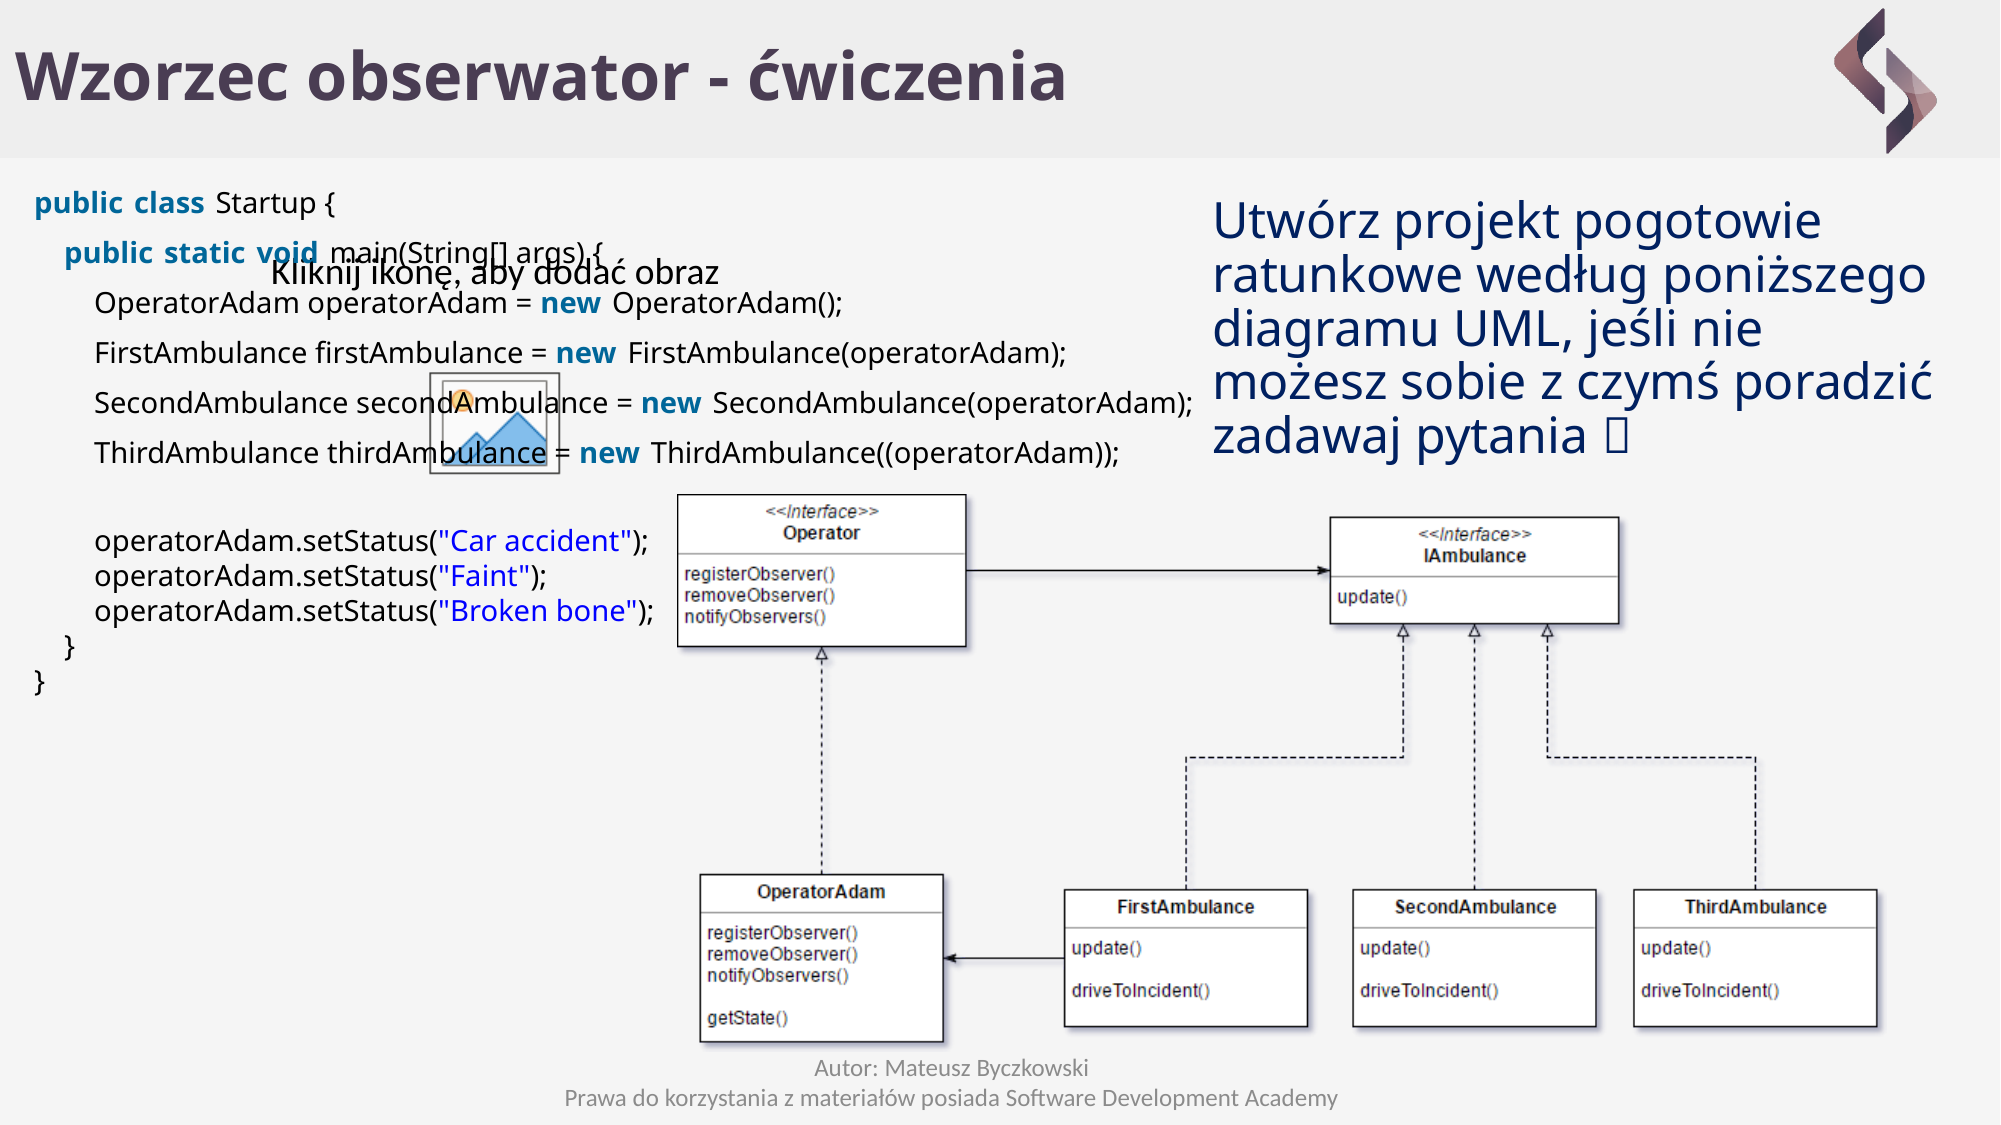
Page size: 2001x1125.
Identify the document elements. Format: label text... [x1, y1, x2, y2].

picture [1787, 0, 2001, 166]
list Utwórz projekt pogotowie ratunkowe według poniższego diagramu UML, jeśli nie możesz sobie z czymś poradzić zadawaj pytania  [1240, 187, 1953, 526]
picture [311, 239, 1887, 1052]
title Wzorzec obserwator - ćwiczenia [0, 0, 1788, 158]
footer Autor: Mateusz Byczkowski Prawa do korzystania z materiałów posiada Software Development Academy [495, 1051, 1409, 1112]
text_box public class Startup { public static void main(String[] args) { OperatorAdam operatorAdam = new OperatorAdam(); FirstAmbulance firstAmbulance = new FirstAmbulance(operatorAdam); SecondAmbulance secondAmbulance = new SecondAmbulance(operatorAdam); ThirdAmbulance thirdAmbulance = new ThirdAmbulance((operatorAdam)); operatorAdam.setStatus("Car accident"); operatorAdam.setStatus("Faint"); operatorAdam.setStatus("Broken bone"); } } [34, 171, 1240, 698]
